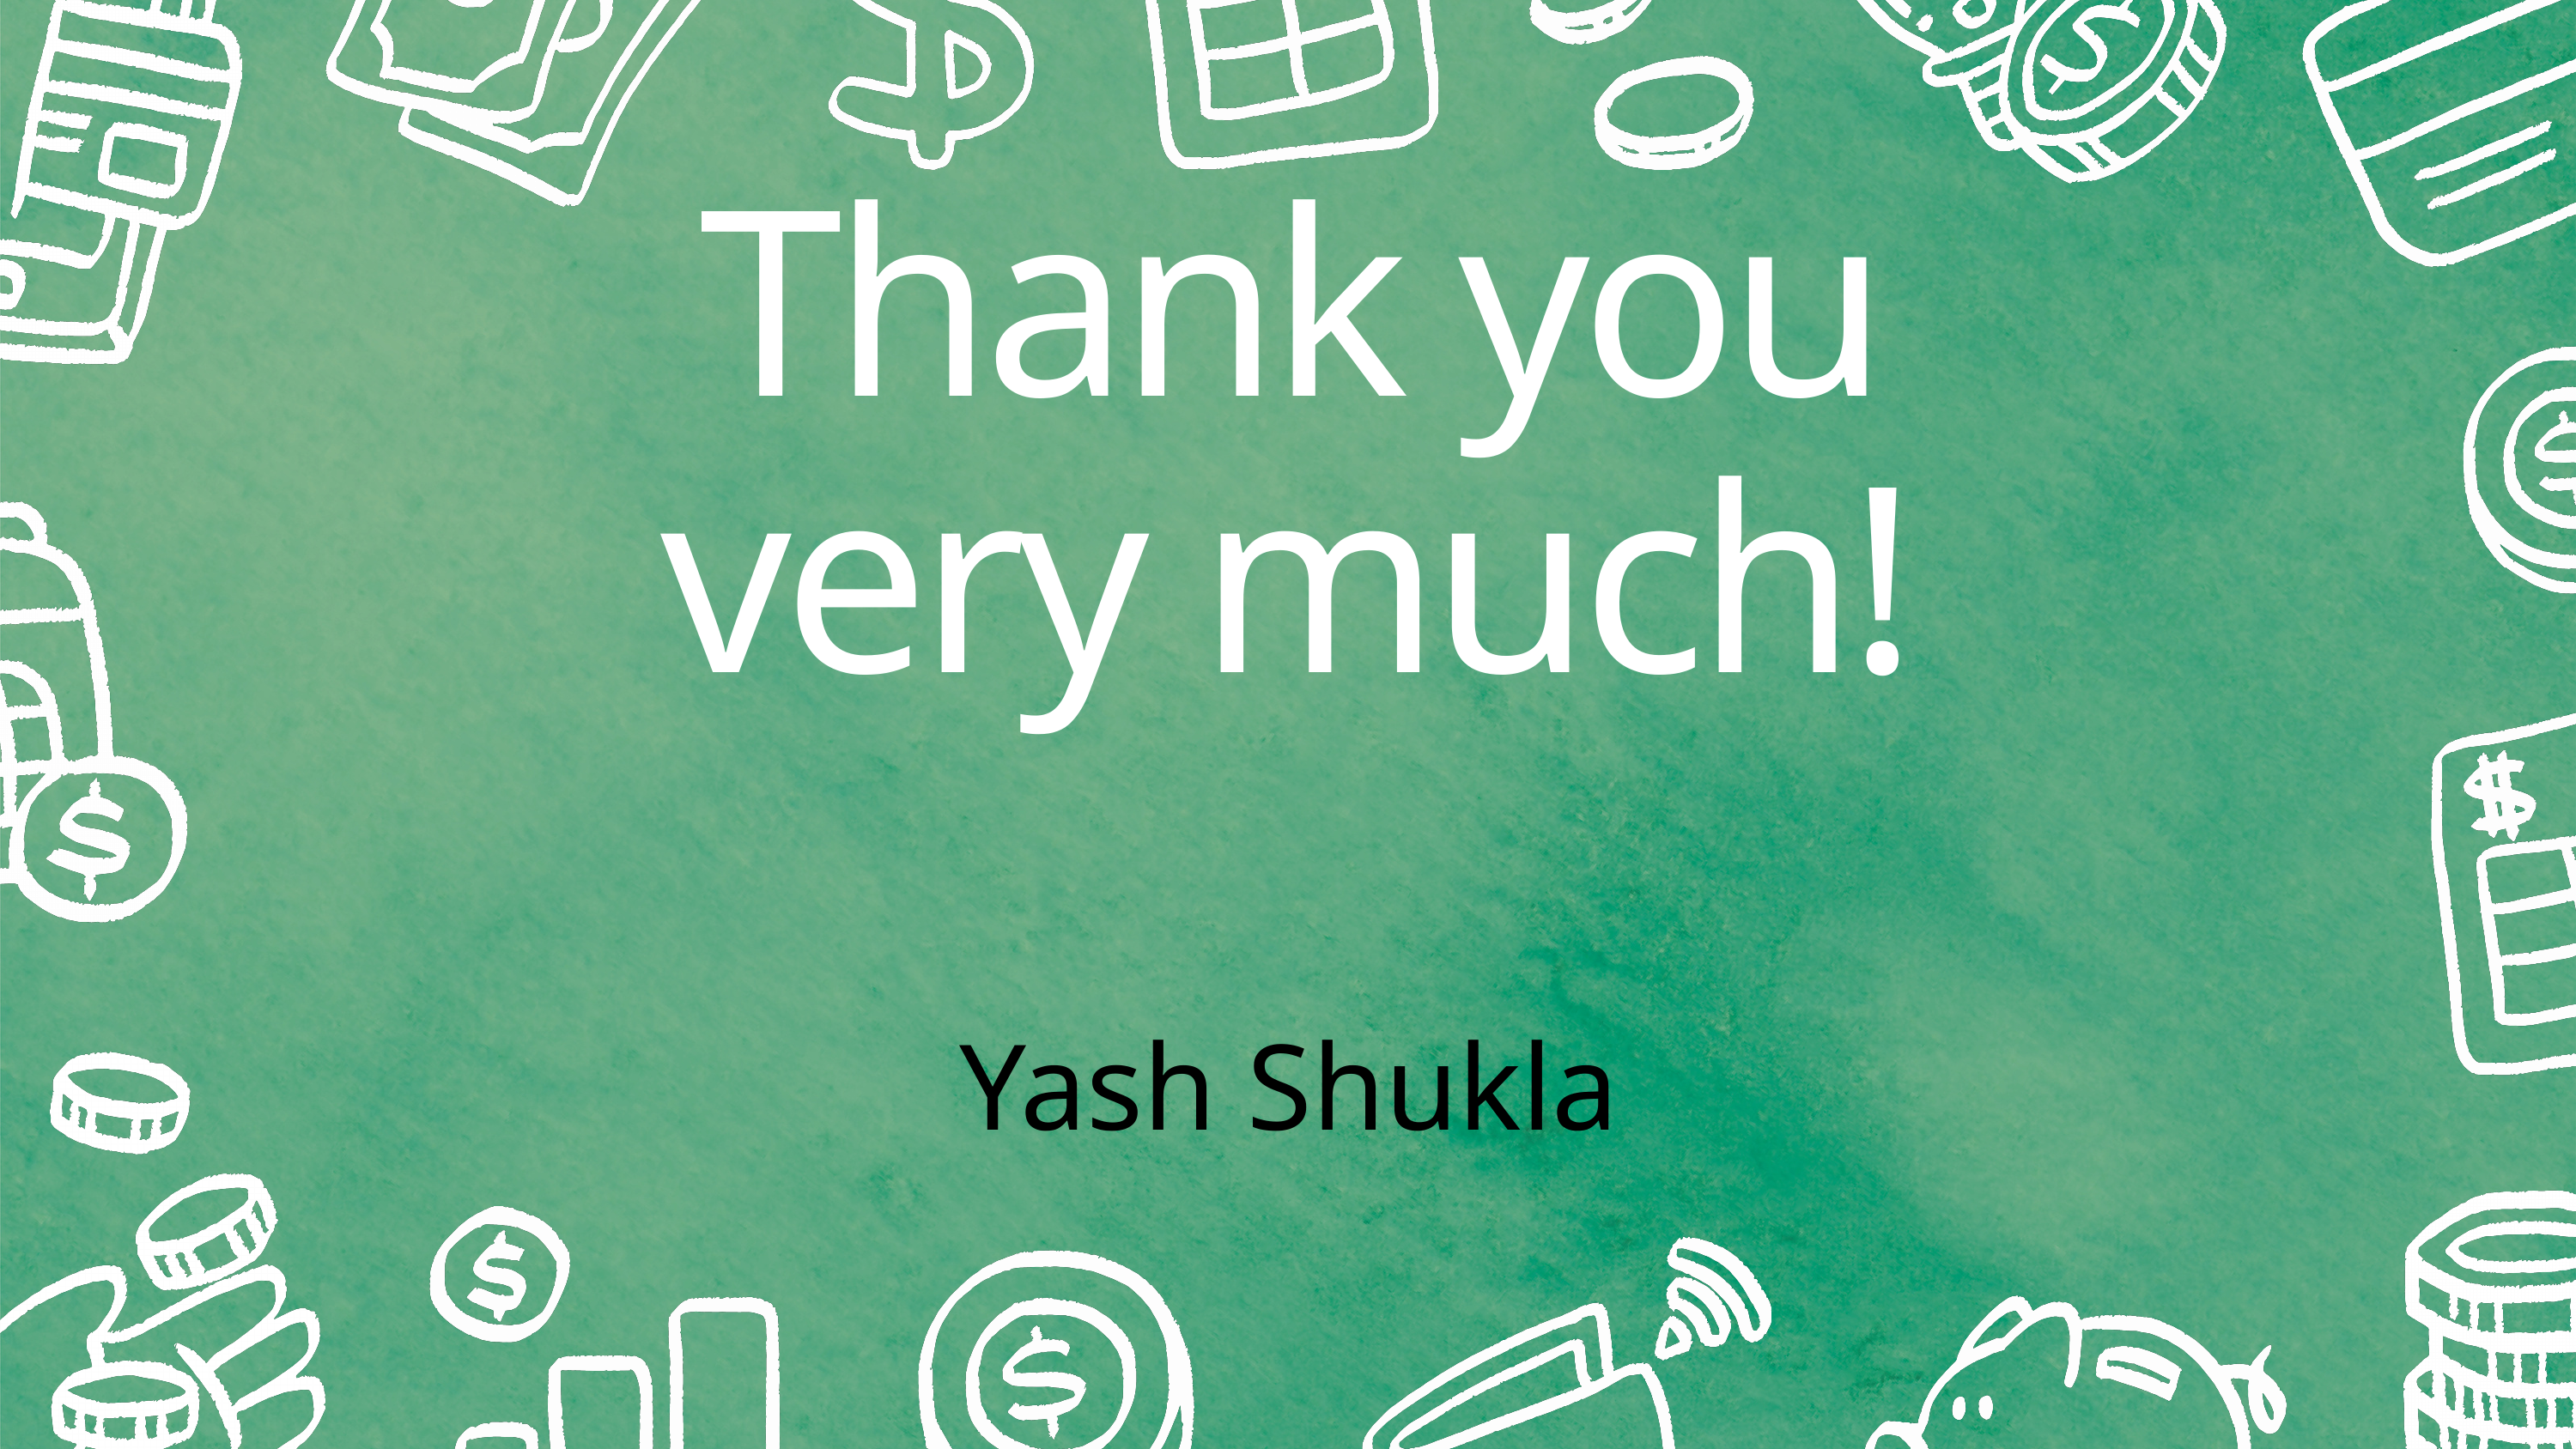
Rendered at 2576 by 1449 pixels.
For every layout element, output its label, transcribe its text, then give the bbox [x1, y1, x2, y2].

text_box Thank you very much! [505, 171, 2074, 725]
text_box [1827, 0, 2227, 184]
text_box [2302, 0, 2576, 267]
text_box [1137, 0, 1439, 170]
text_box [0, 495, 188, 923]
text_box [1859, 1295, 2287, 1449]
text_box [828, 0, 1035, 170]
text_box [0, 0, 2576, 1449]
text_box [0, 1052, 326, 1449]
text_box [1362, 1236, 1772, 1449]
text_box [2463, 346, 2576, 709]
text_box [0, 0, 242, 365]
text_box [325, 0, 745, 207]
text_box [428, 1206, 816, 1449]
text_box [1522, 0, 1783, 170]
text_box [918, 1250, 1259, 1449]
text_box Yash Shukla [895, 988, 1684, 1155]
text_box [2431, 708, 2576, 1076]
text_box [2374, 1190, 2576, 1449]
